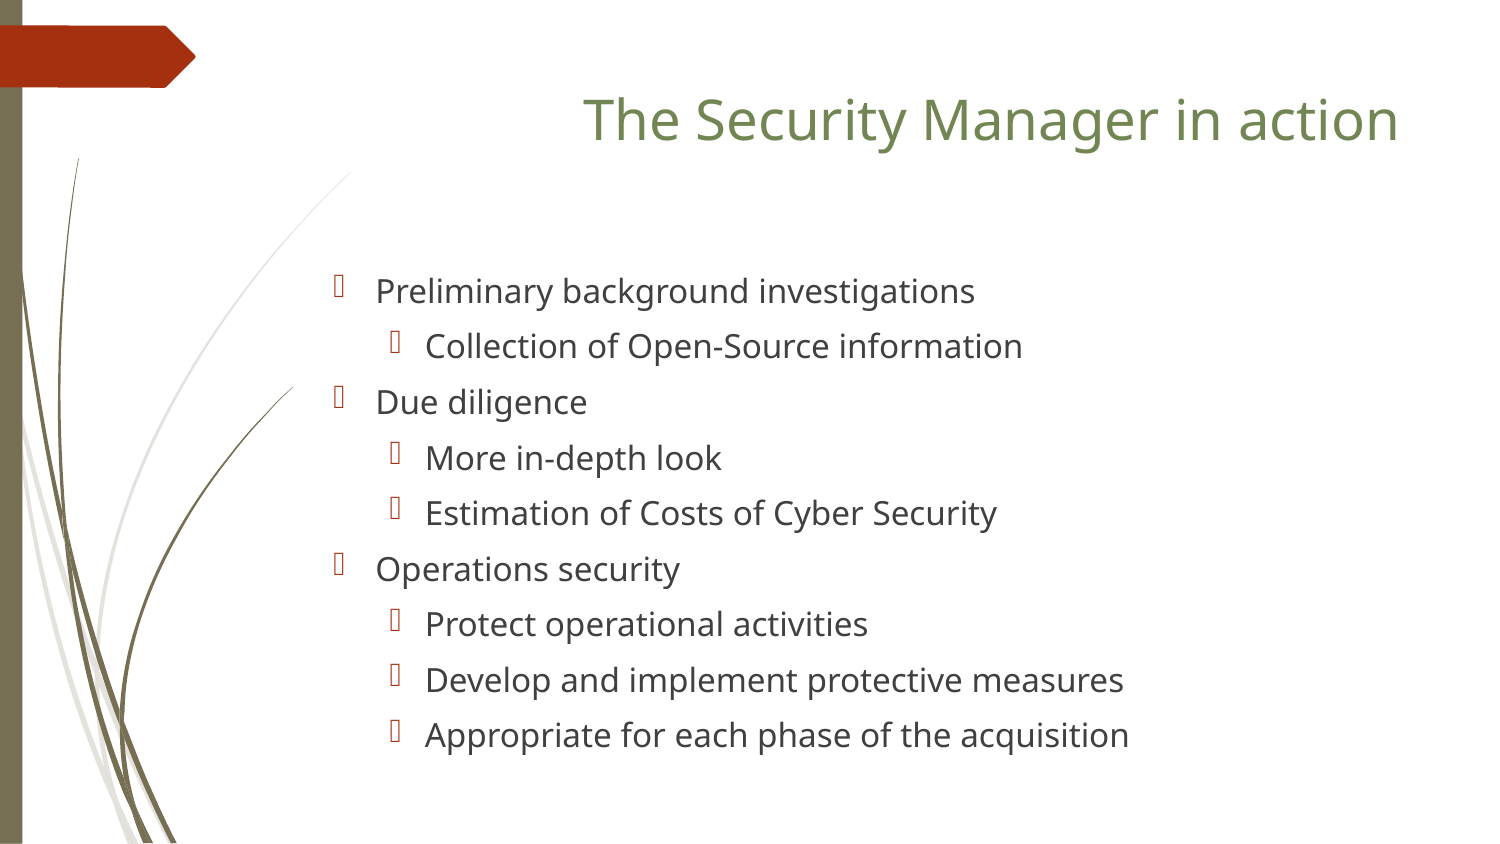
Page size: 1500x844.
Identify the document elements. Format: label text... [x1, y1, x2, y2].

text_box Preliminary background investigations Collection of Open-Source information Due diligence More in-depth look Estimation of Costs of Cyber Security Operations security Protect operational activities Develop and implement protective measures Appropriate for each phase of the acquisition [318, 262, 1416, 728]
text_box The Security Manager in action [319, 76, 1416, 235]
